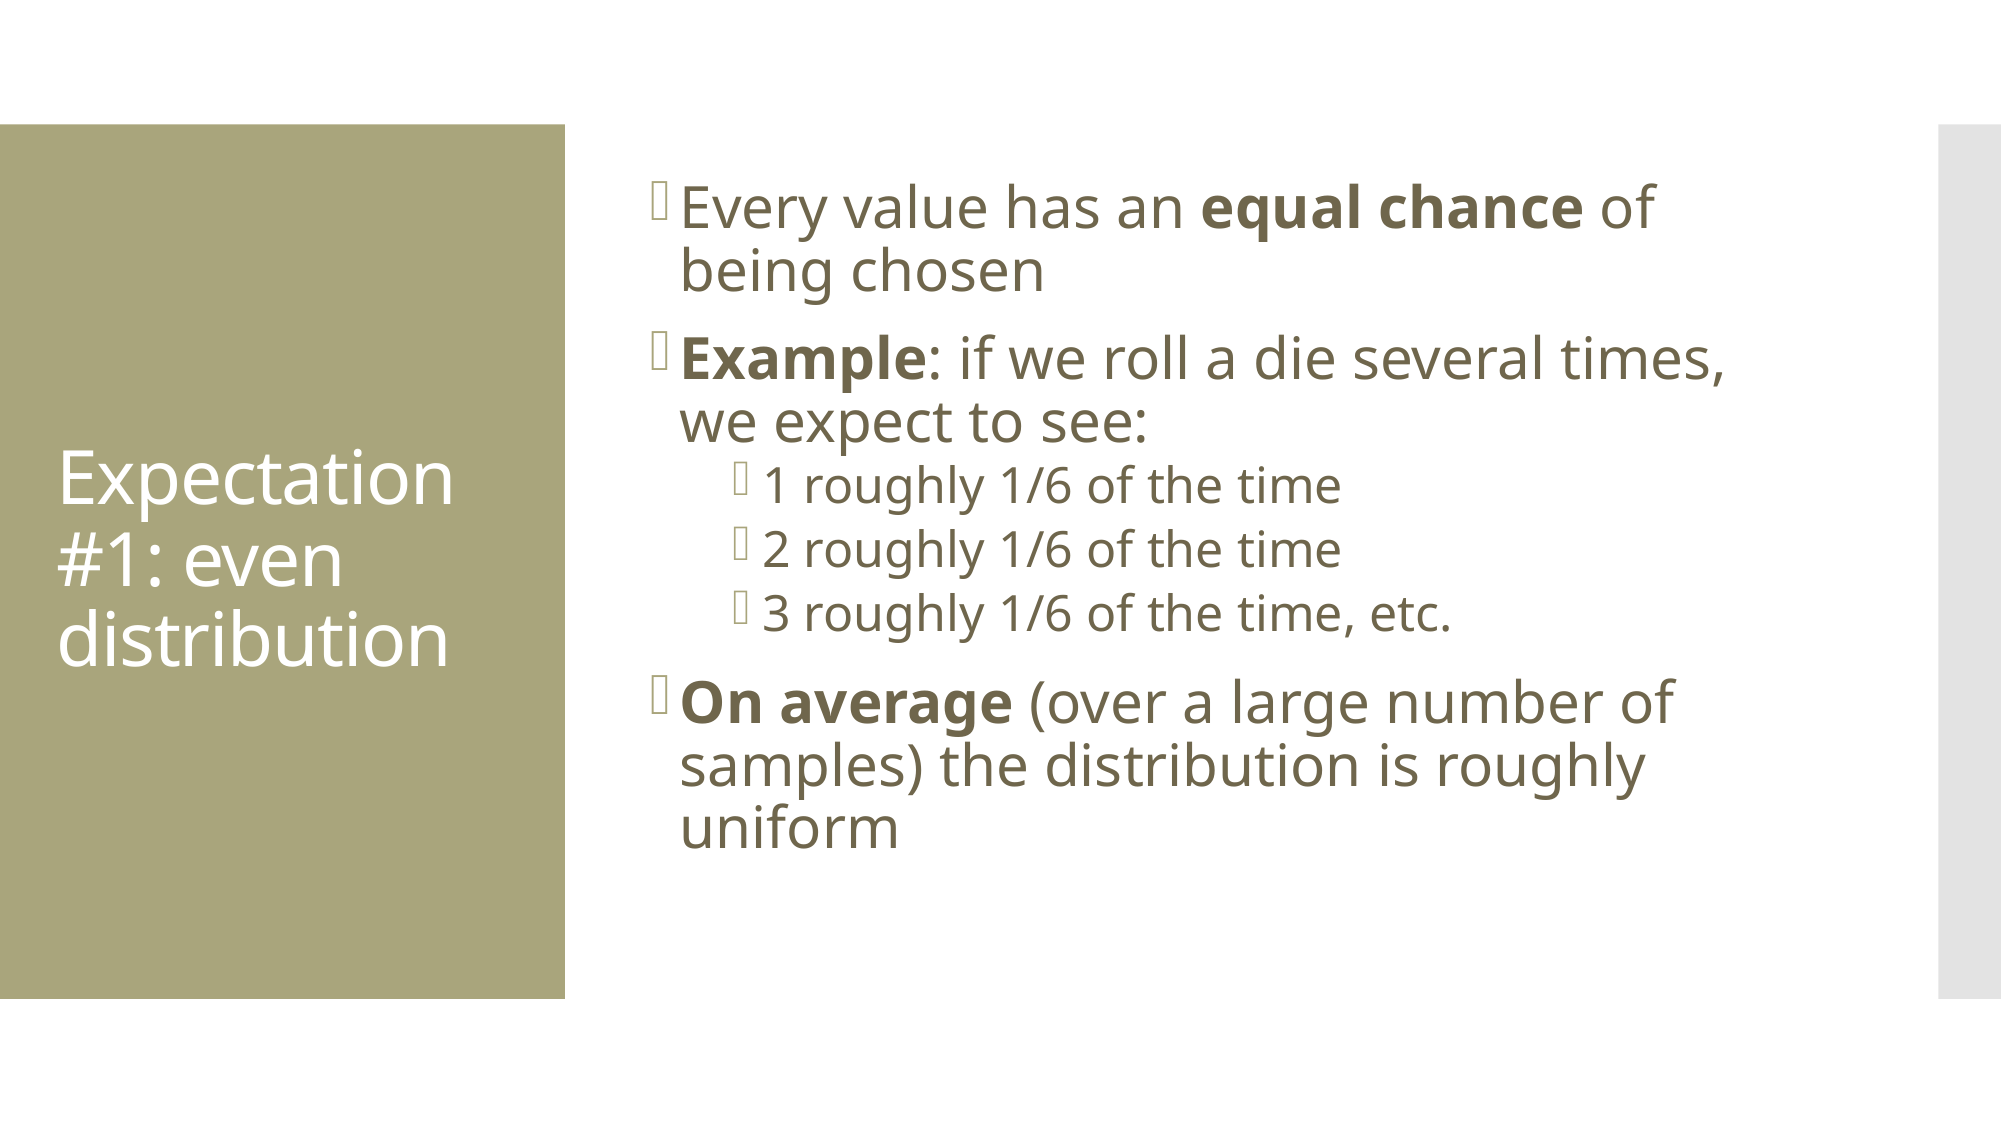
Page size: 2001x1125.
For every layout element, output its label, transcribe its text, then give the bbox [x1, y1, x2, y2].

title Expectation #1: even distribution [41, 184, 525, 940]
list Every value has an equal chance of being chosen Example: if we roll a die several times, we expect to see: 1 roughly 1/6 of the time 2 roughly 1/6 of the time 3 roughly 1/6 of the time, etc. On average (over a large number of samples) the distribution is roughly uniform [634, 141, 1835, 982]
